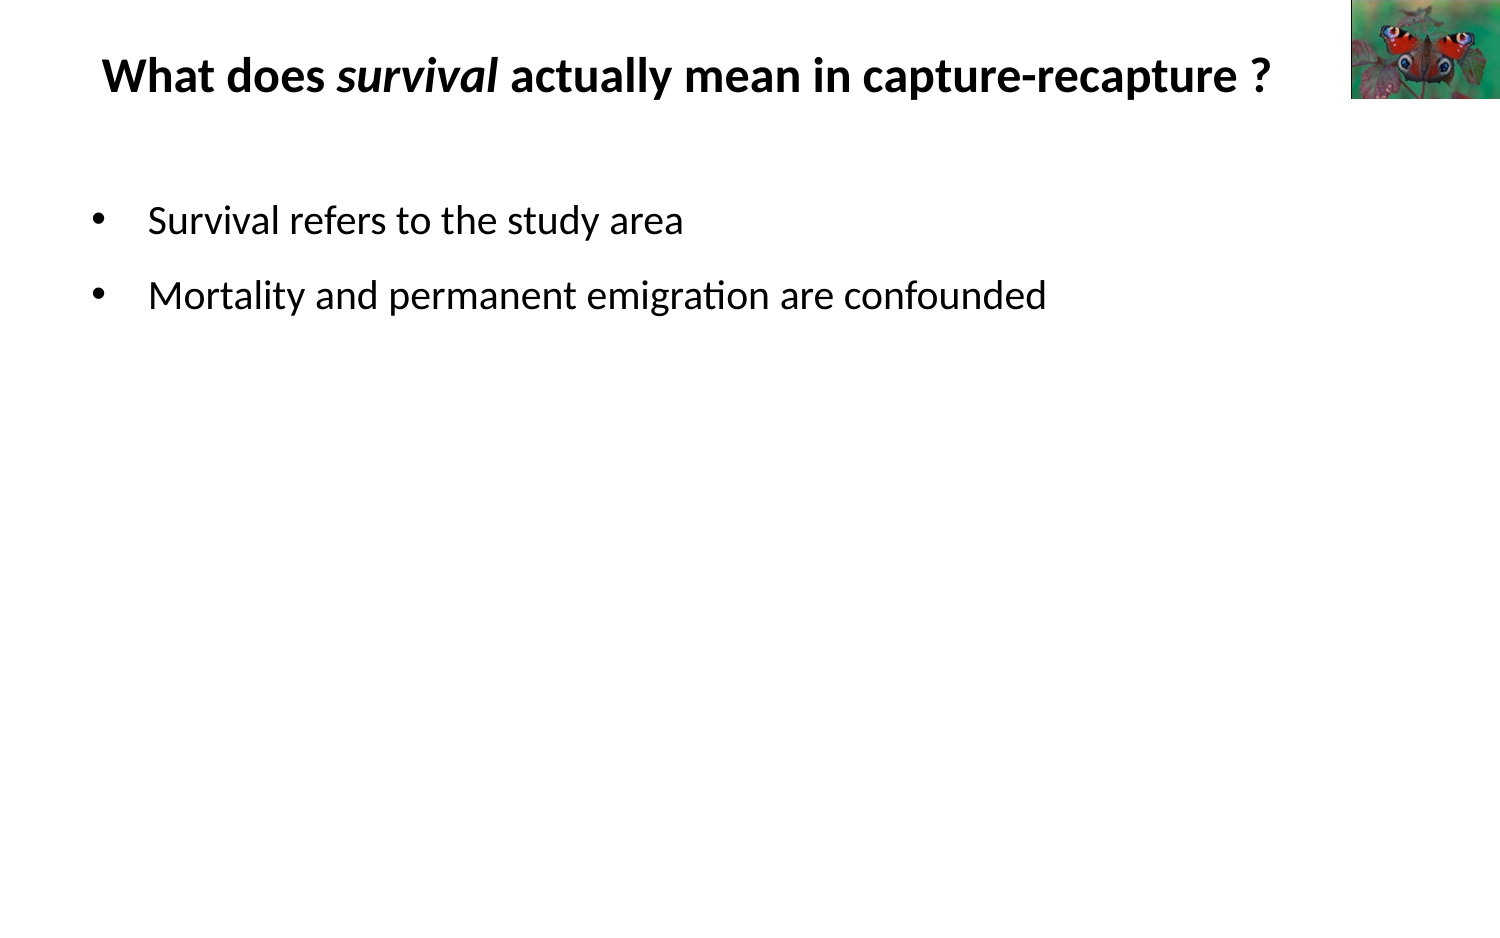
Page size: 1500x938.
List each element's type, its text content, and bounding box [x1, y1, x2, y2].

picture [1351, 0, 1500, 99]
text_box Survival refers to the study area Mortality and permanent emigration are confounded [76, 160, 1450, 326]
text_box What does survival actually mean in capture-recapture ? [86, 35, 1288, 110]
